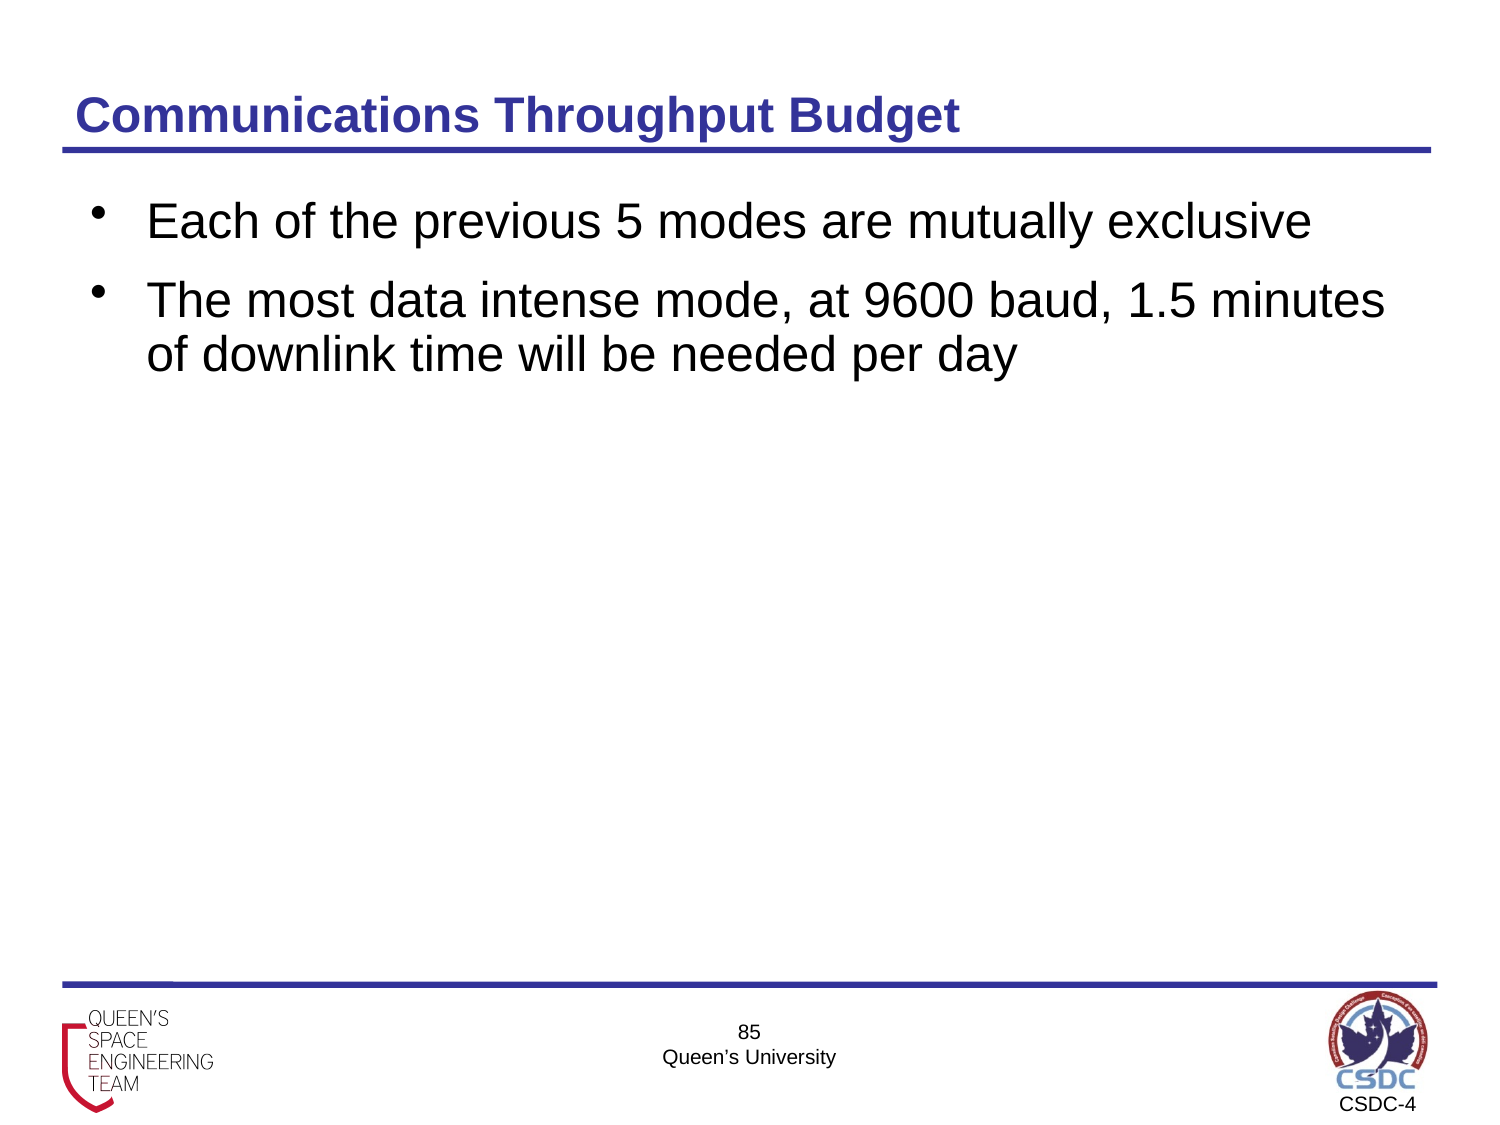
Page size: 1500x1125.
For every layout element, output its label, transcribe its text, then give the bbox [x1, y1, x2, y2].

picture [62, 1007, 214, 1113]
title Communications Throughput Budget [72, 65, 1425, 160]
picture [1325, 988, 1430, 1093]
list Each of the previous 5 modes are mutually exclusive The most data intense mode, at 9600 baud, 1.5 minutes of downlink time will be needed per day [75, 187, 1425, 973]
footer 85 Queen’s University [262, 1012, 1237, 1081]
